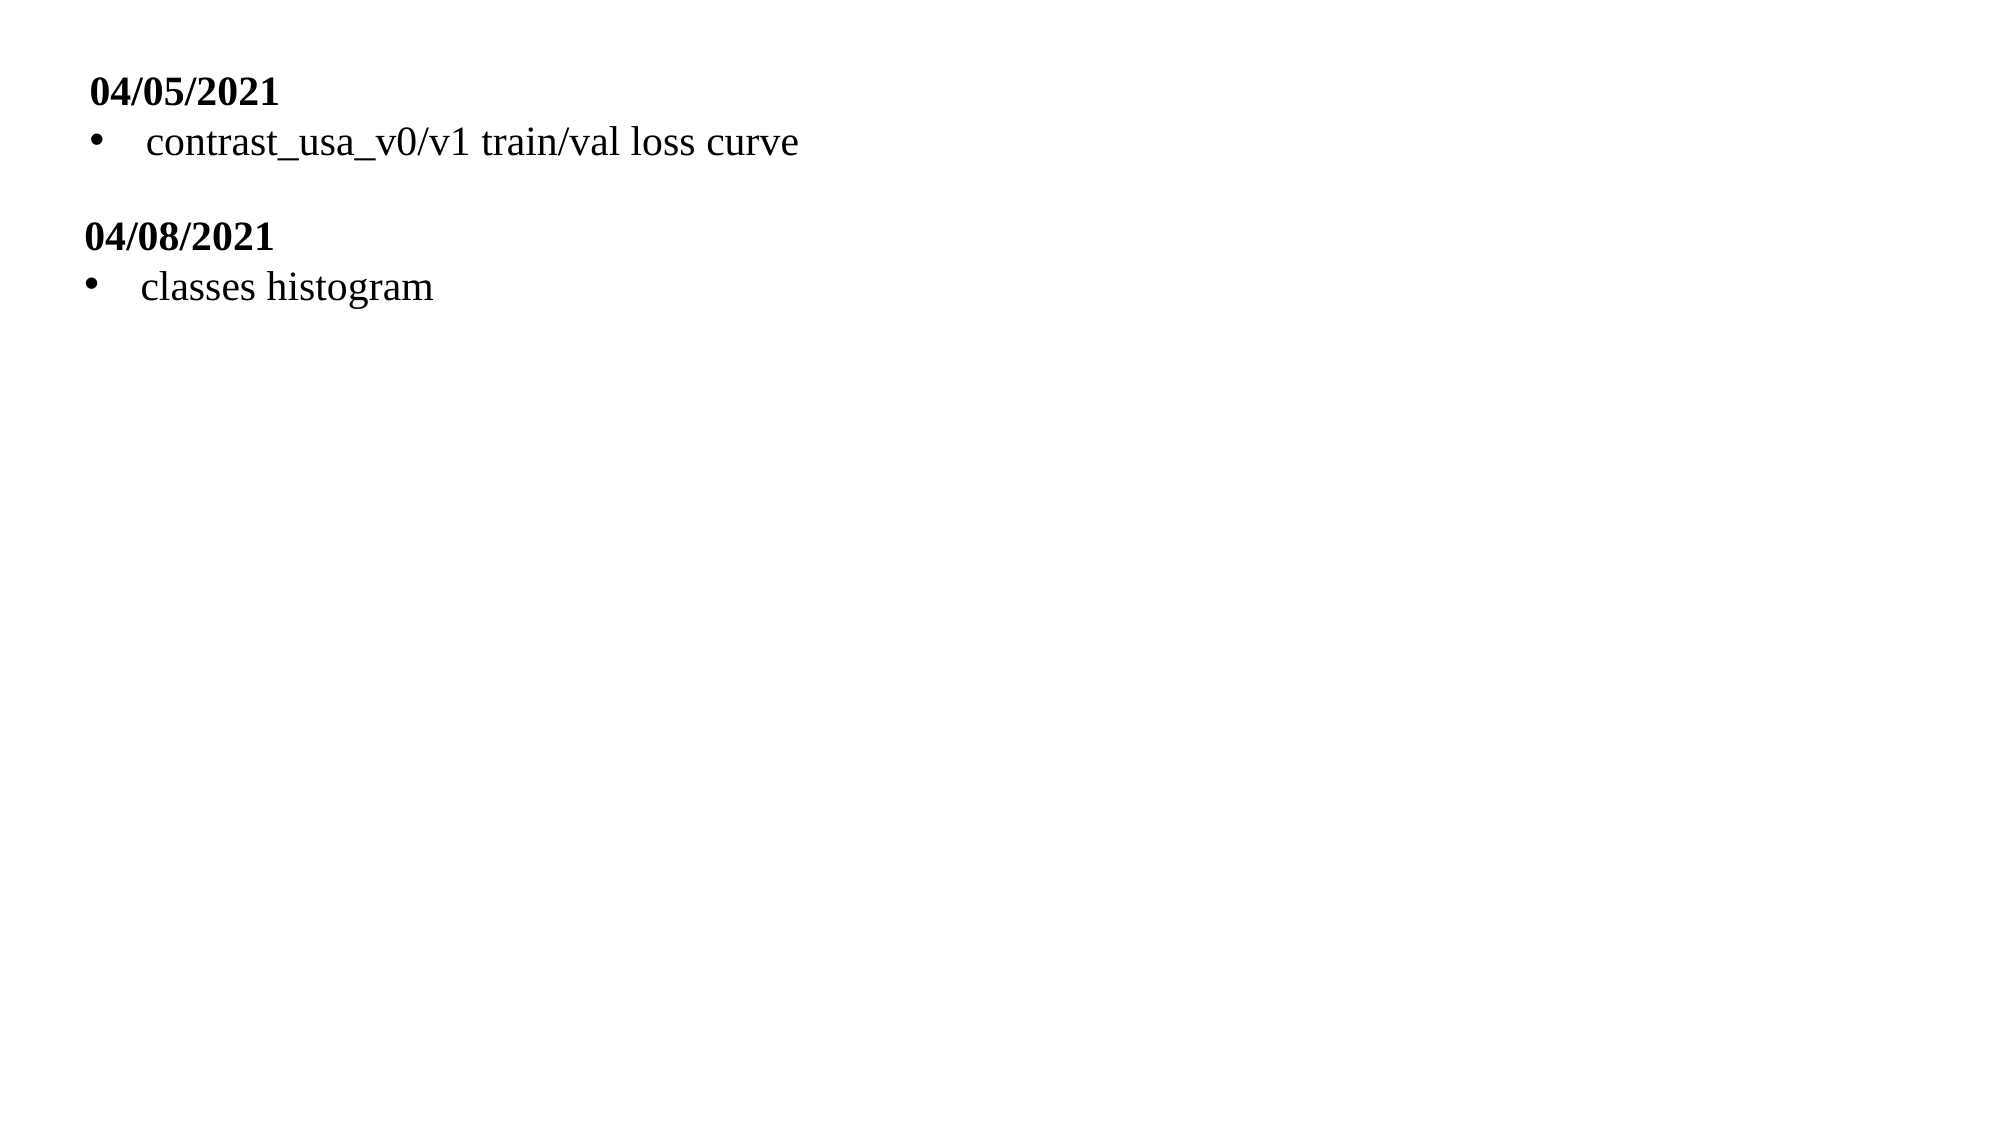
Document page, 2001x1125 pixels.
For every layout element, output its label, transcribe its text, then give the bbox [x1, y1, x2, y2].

text_box 04/05/2021 contrast_usa_v0/v1 train/val loss curve [74, 56, 815, 172]
text_box 04/08/2021 classes histogram [69, 201, 450, 316]
